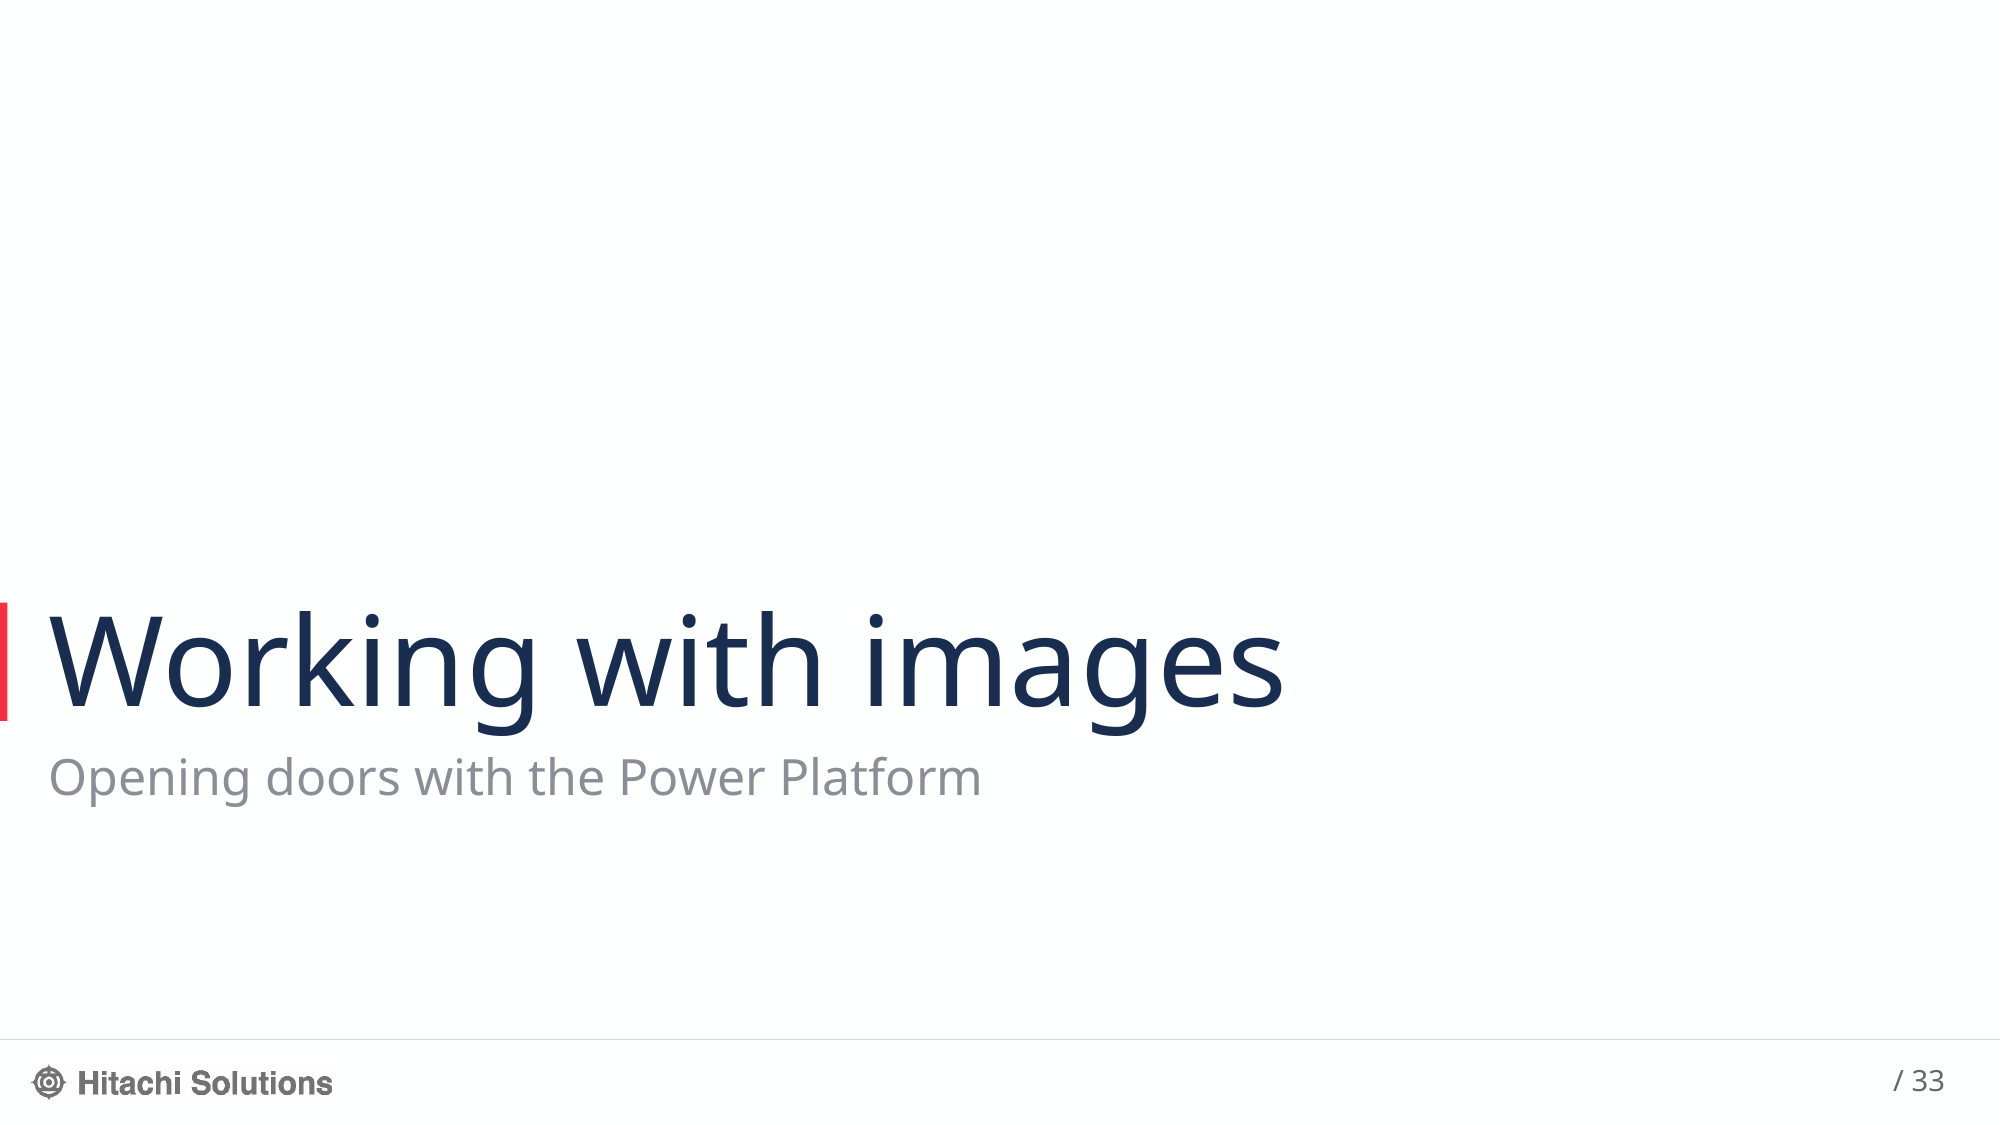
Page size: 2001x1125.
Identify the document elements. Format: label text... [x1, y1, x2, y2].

title Working with images [33, 272, 1759, 741]
list Opening doors with the Power Platform [33, 745, 1759, 992]
picture [31, 1064, 332, 1100]
